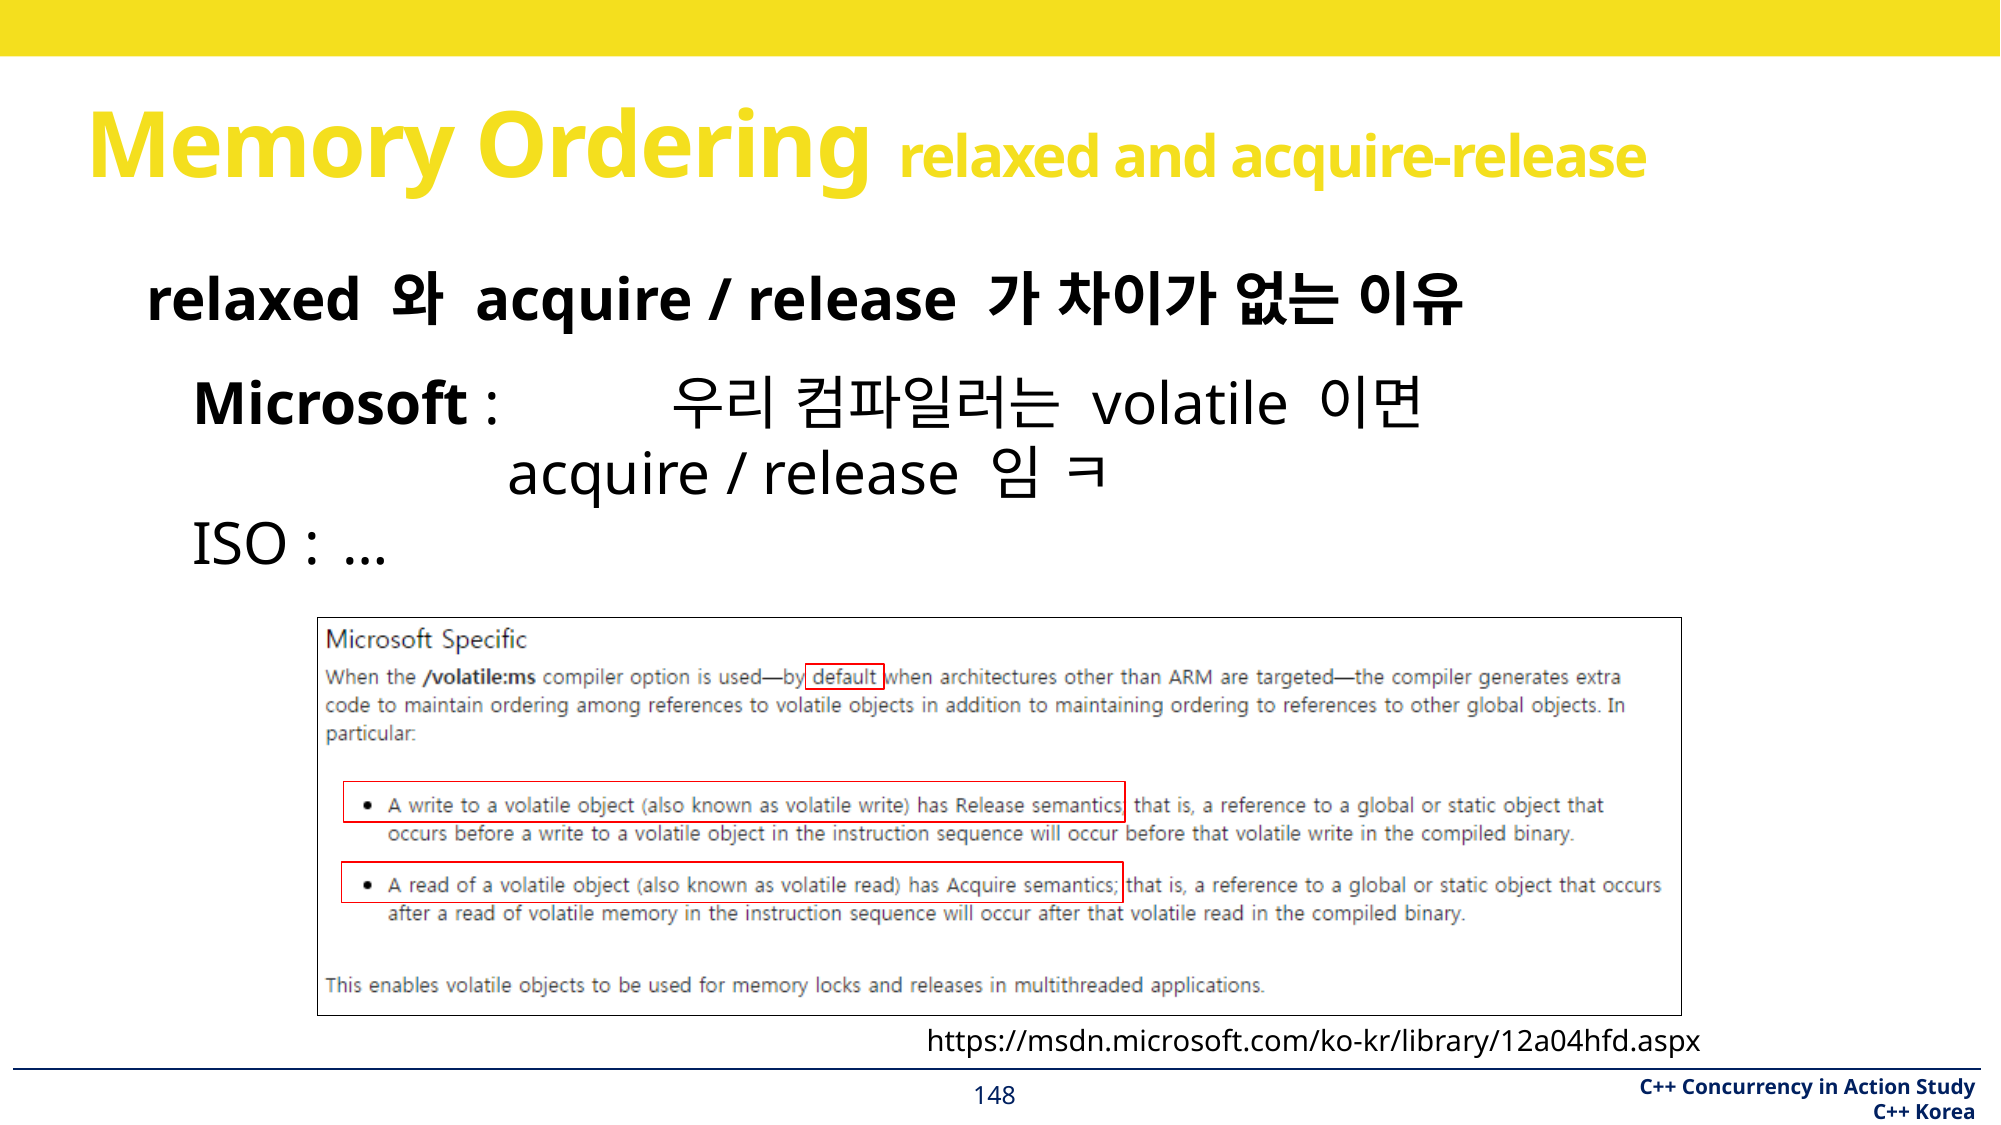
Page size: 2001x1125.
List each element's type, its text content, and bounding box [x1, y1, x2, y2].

picture [317, 617, 1683, 1017]
slide_number 148 [911, 1071, 1078, 1118]
text_box relaxed 와 acquire / release 가 차이가 없는 이유 [146, 261, 1465, 462]
text_box Microsoft : 우리 컴파일러는 volatile 이면 acquire / release 임 ㅋ ISO : … [177, 358, 1812, 584]
title Memory Ordering relaxed and acquire-release [85, 98, 1915, 198]
text_box https://msdn.microsoft.com/ko-kr/library/12a04hfd.aspx [911, 1014, 1717, 1065]
